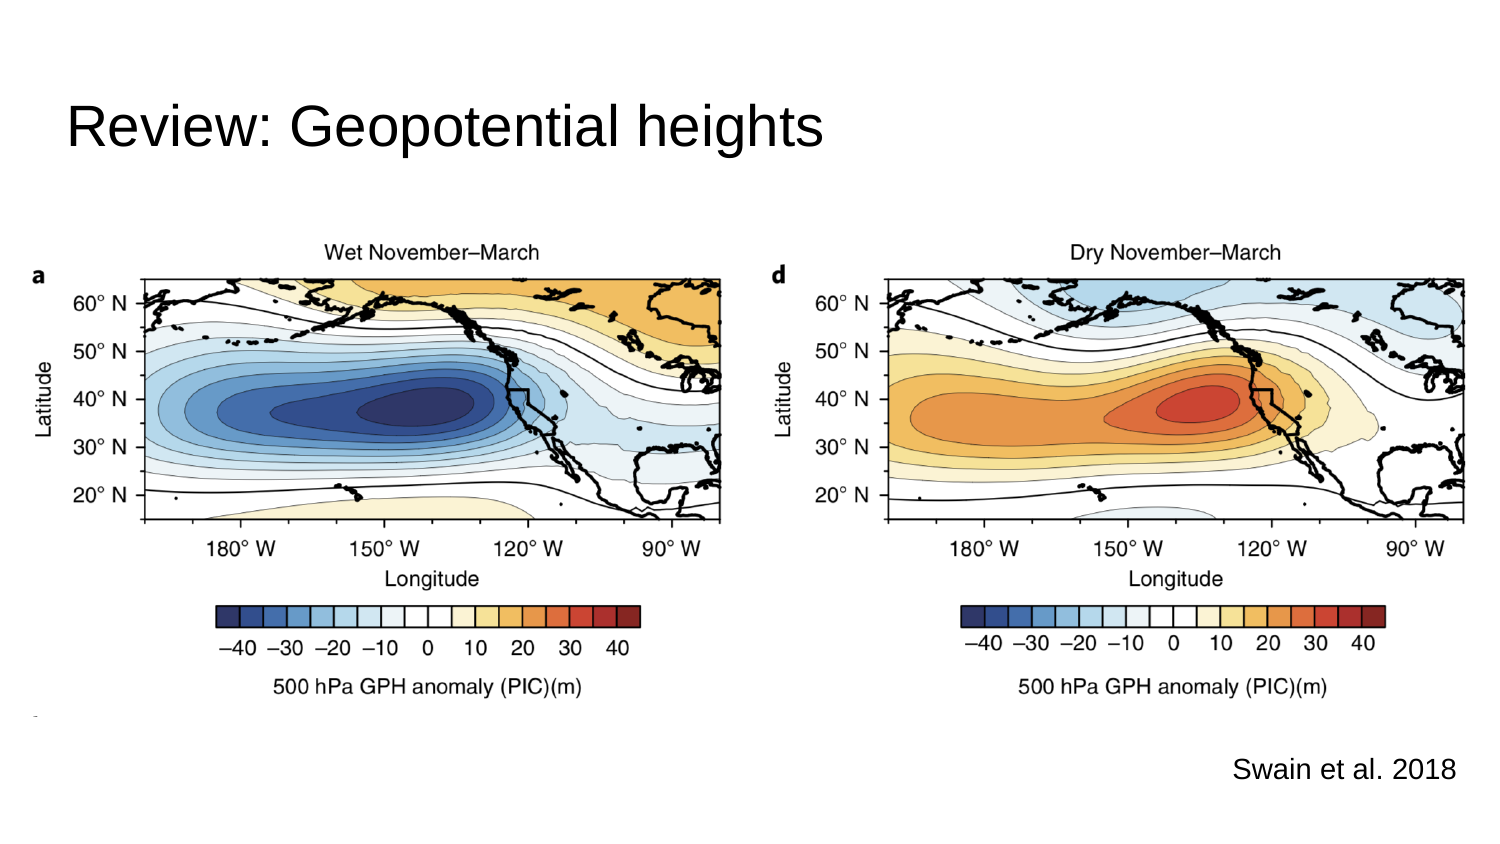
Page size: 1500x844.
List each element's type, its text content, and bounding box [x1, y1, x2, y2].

picture [12, 207, 1500, 717]
title Review: Geopotential heights [51, 72, 1449, 167]
text_box Swain et al. 2018 [1217, 734, 1500, 844]
